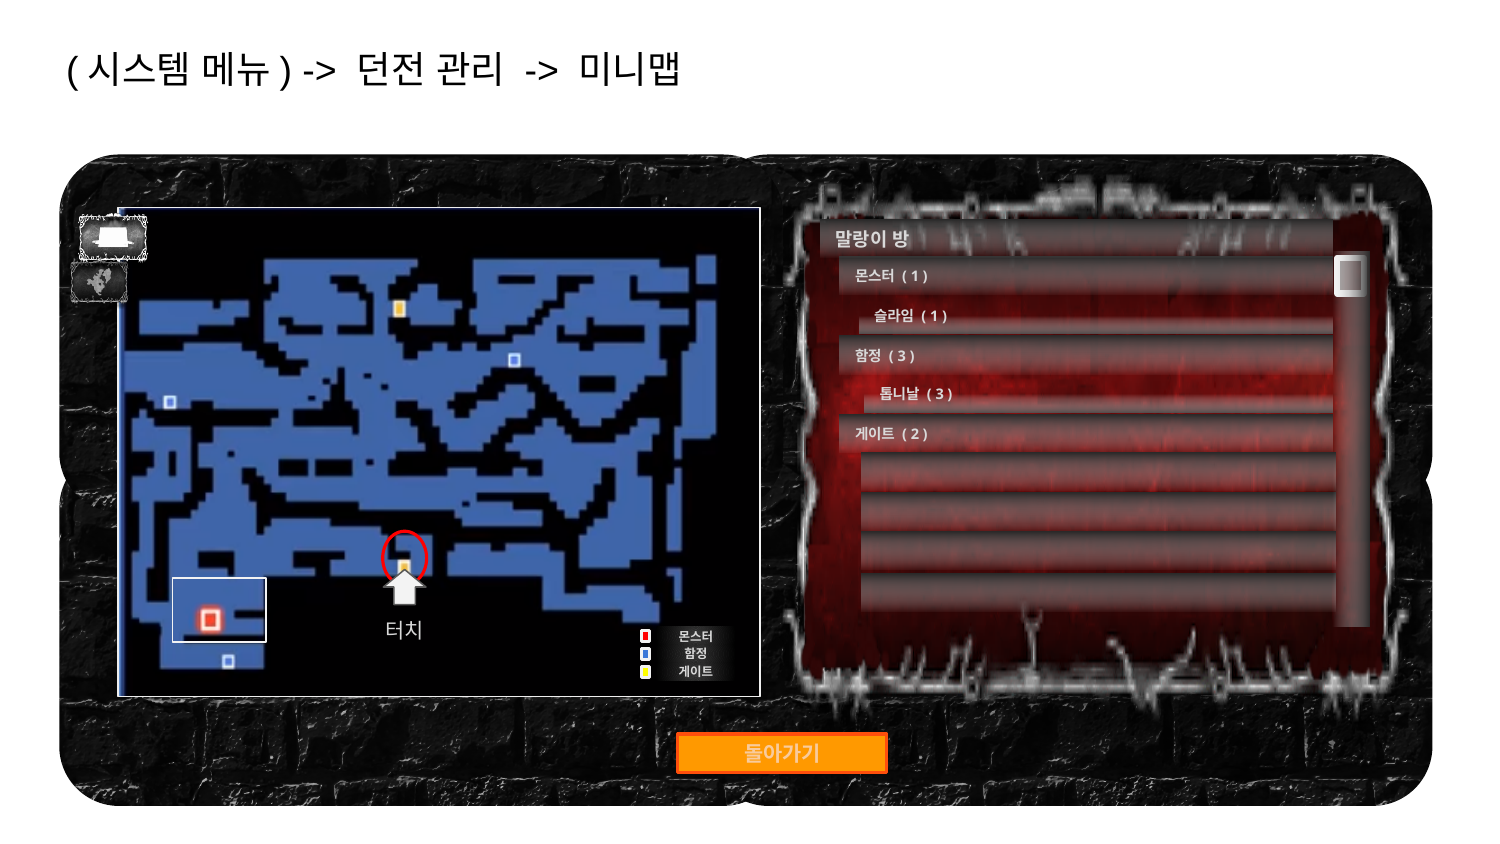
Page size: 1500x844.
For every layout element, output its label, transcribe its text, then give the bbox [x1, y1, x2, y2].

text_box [59, 521, 1433, 807]
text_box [74, 208, 151, 268]
picture [59, 125, 1433, 781]
title (시스템 메뉴) -> 던전 관리 -> 미니맵 [51, 31, 1449, 126]
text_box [67, 254, 132, 309]
